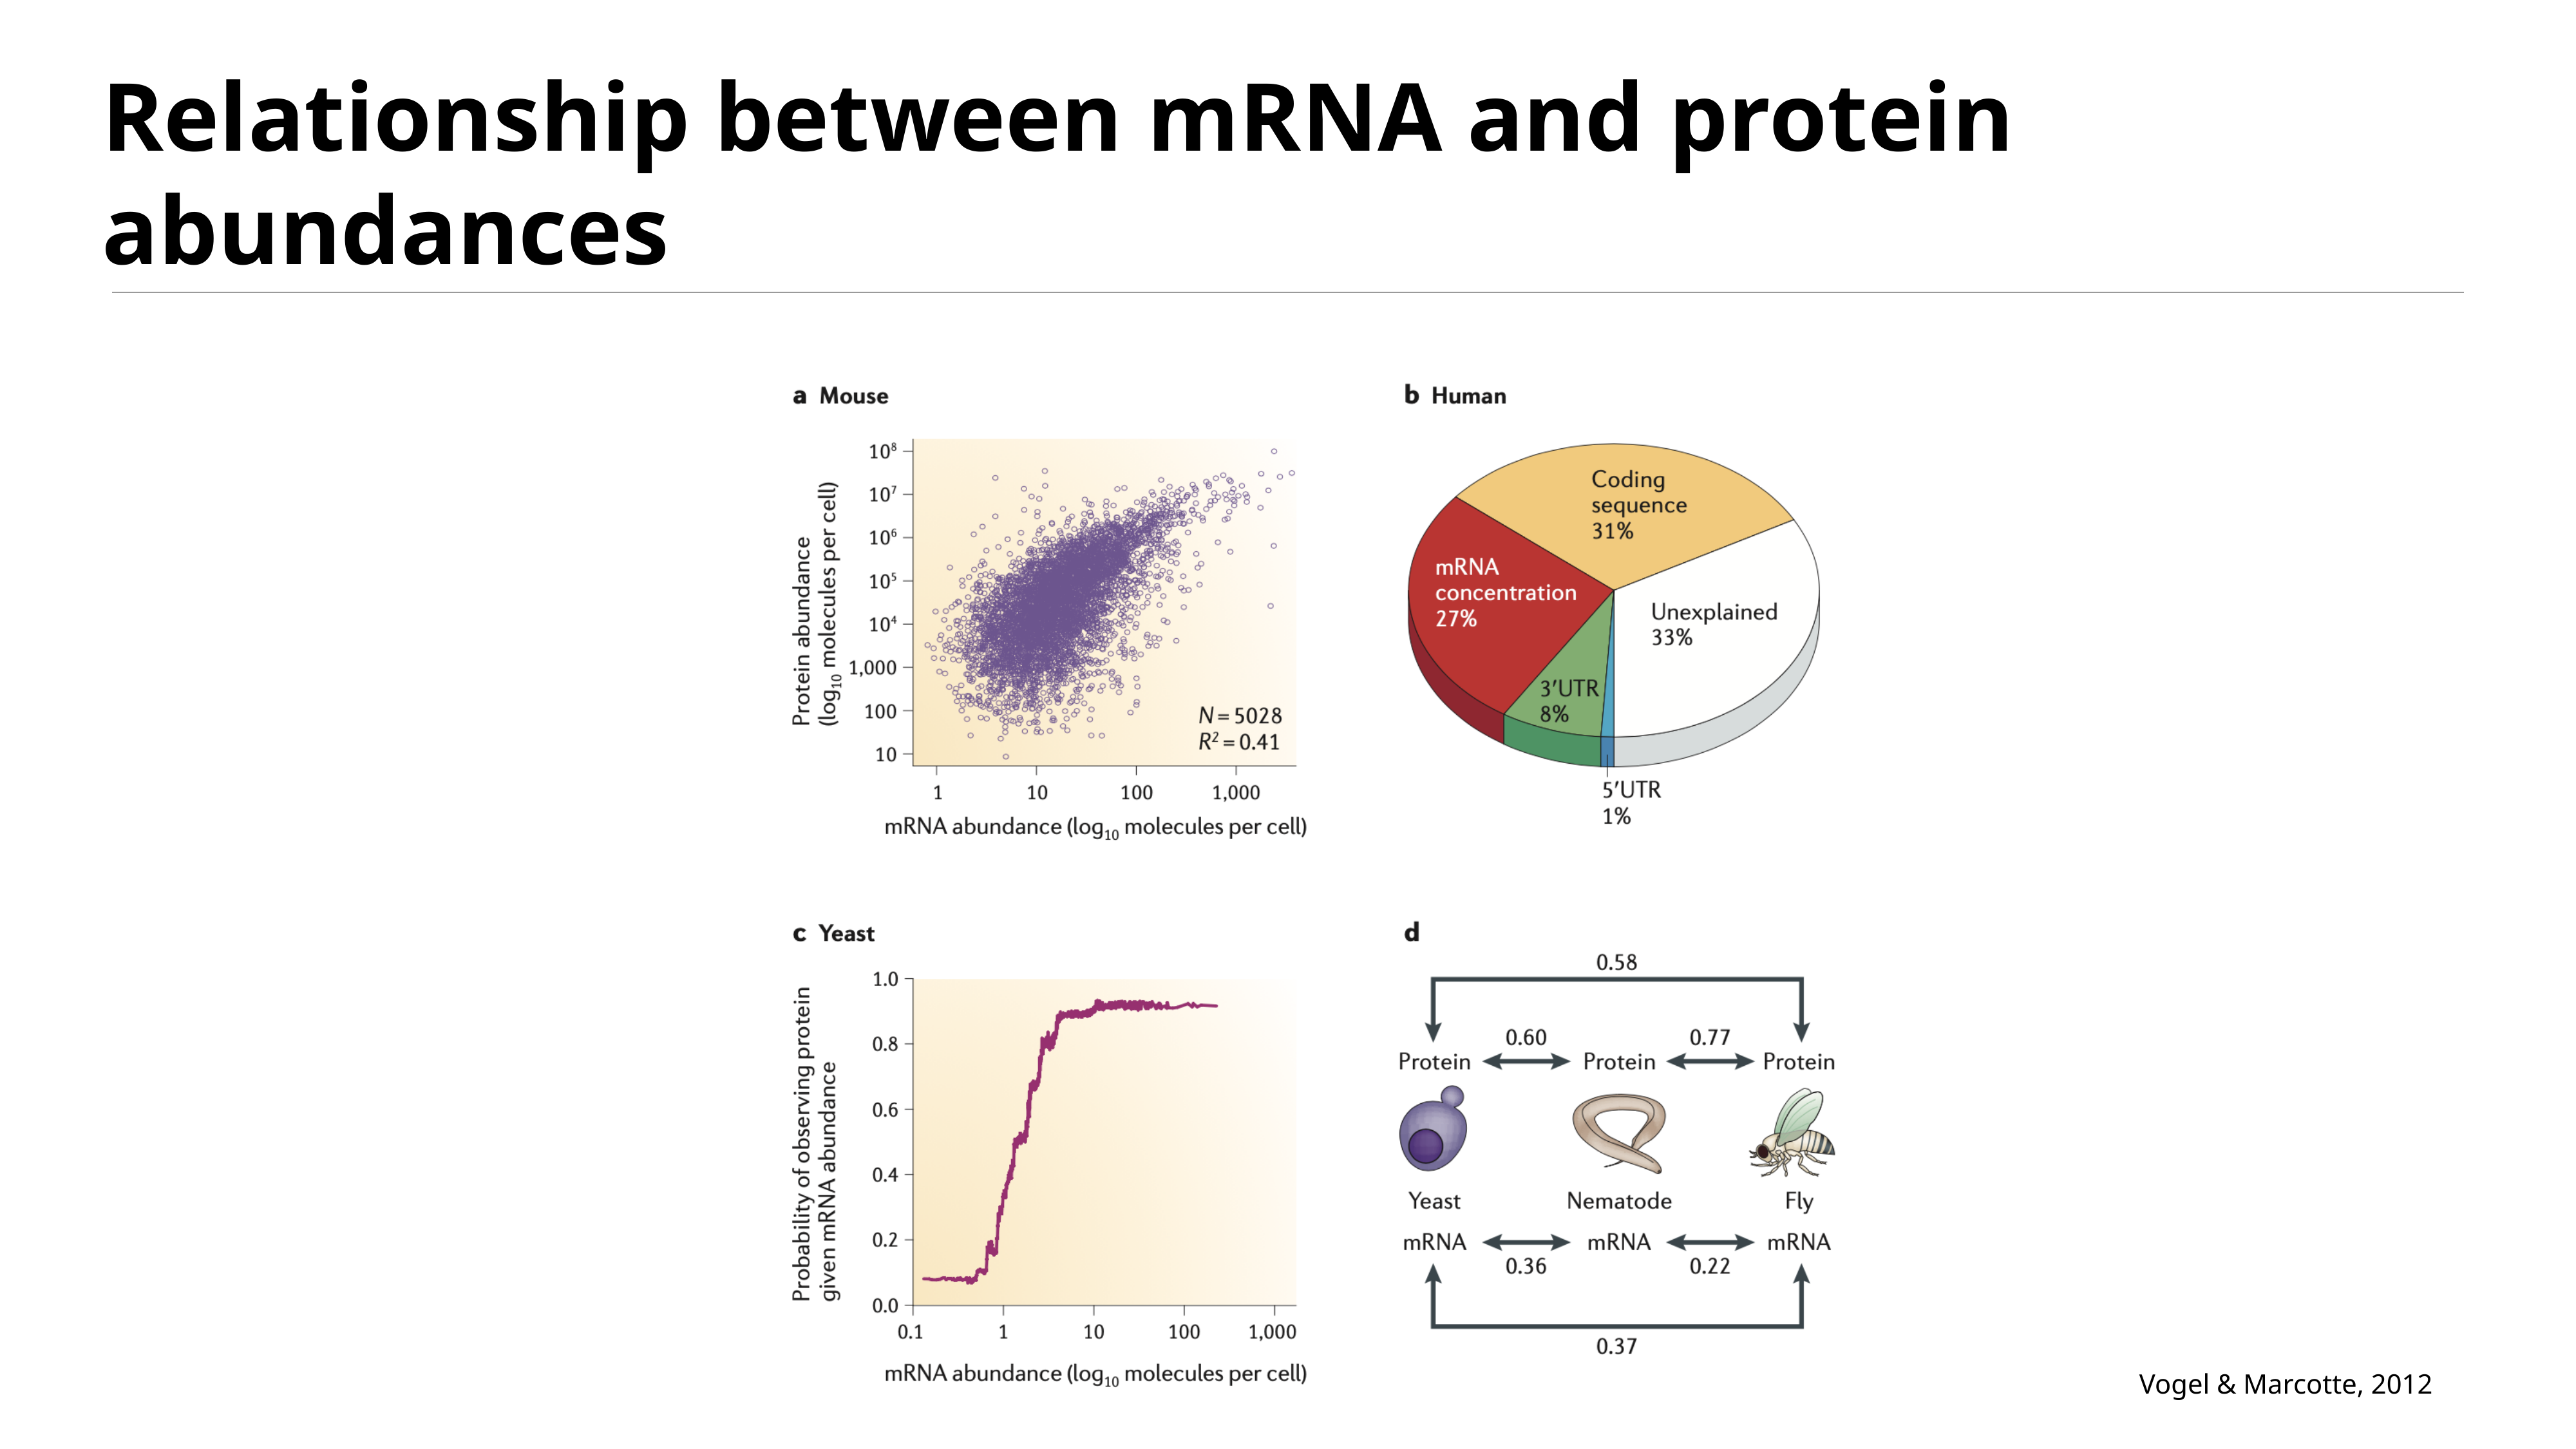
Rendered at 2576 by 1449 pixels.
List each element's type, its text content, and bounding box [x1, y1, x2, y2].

picture [729, 331, 1847, 1400]
title Relationship between mRNA and protein abundances [96, 79, 2528, 289]
text_box Vogel & Marcotte, 2012 [2110, 1362, 2462, 1404]
